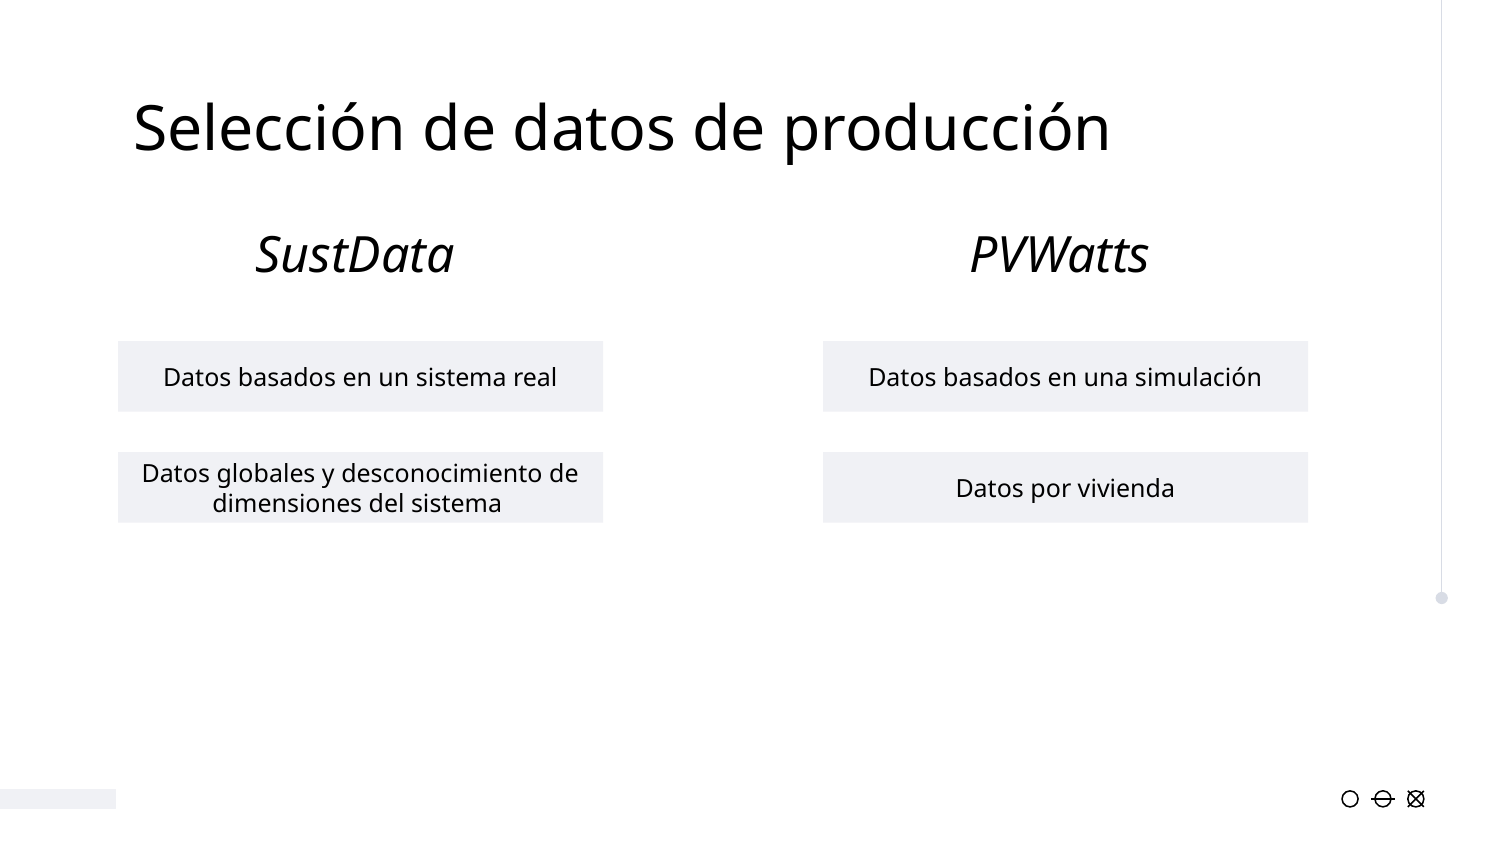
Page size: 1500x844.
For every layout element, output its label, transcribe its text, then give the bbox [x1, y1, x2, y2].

title Selección de datos de producción [118, 72, 1382, 167]
text_box SustData [240, 207, 481, 302]
text_box Datos globales y desconocimiento de dimensiones del sistema [118, 452, 604, 523]
text_box PVWatts [954, 207, 1177, 302]
text_box Datos por vivienda [823, 452, 1309, 523]
text_box Datos basados en una simulación [823, 341, 1309, 412]
text_box Datos basados en un sistema real [118, 341, 604, 412]
